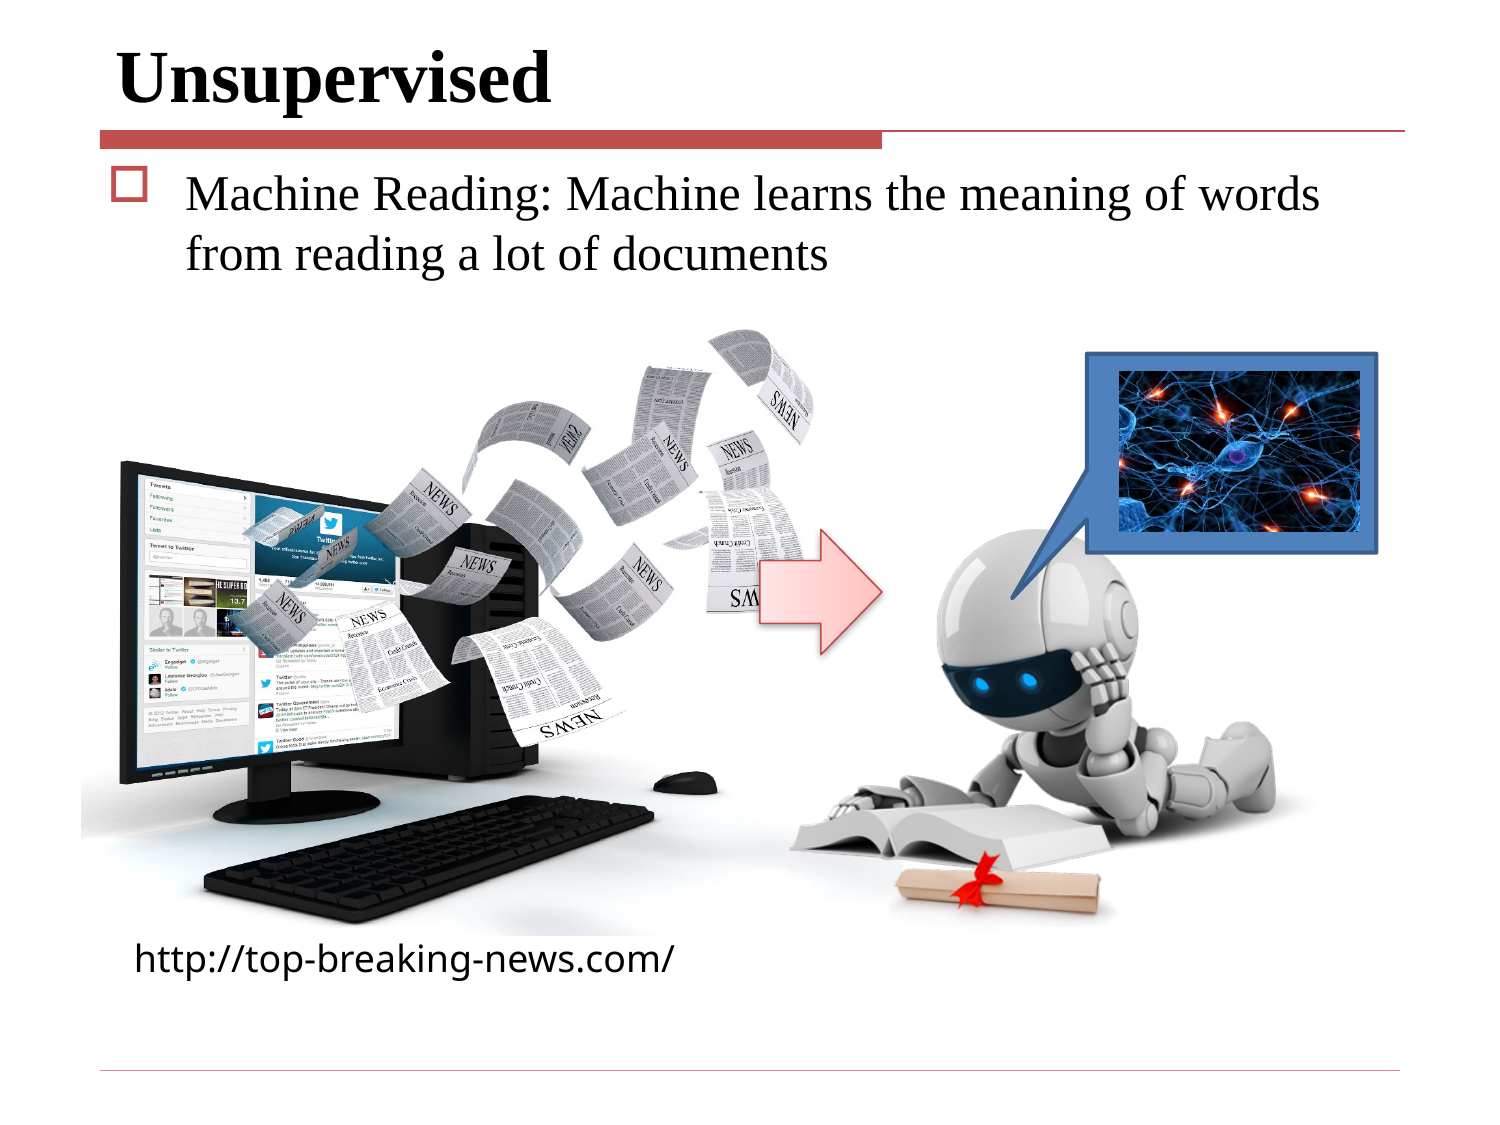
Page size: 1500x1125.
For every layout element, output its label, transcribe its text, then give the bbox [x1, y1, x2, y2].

picture [81, 319, 1361, 936]
text_box [1061, 351, 1379, 555]
list Machine Reading: Machine learns the meaning of words from reading a lot of documents [92, 152, 1406, 1059]
title Unsupervised [100, 30, 1412, 126]
